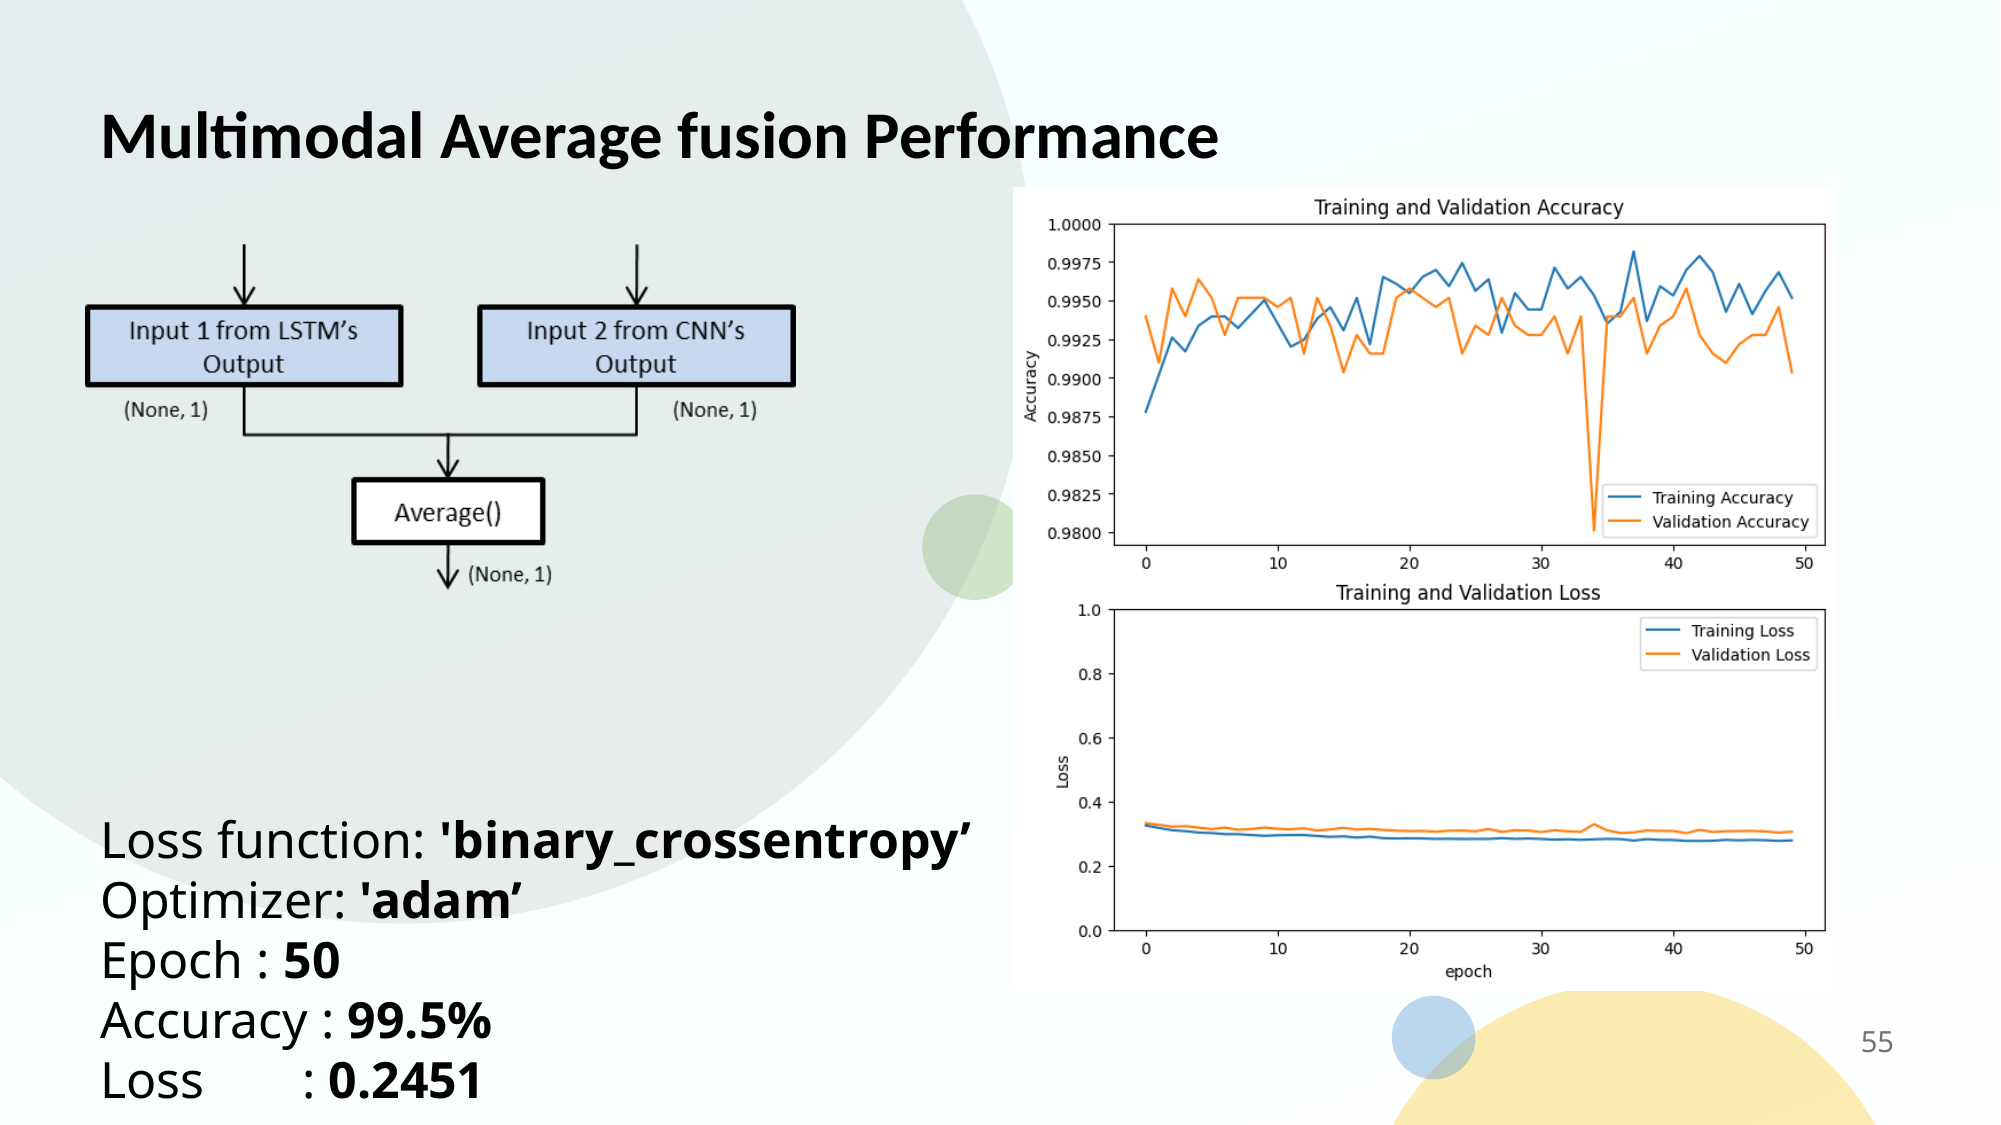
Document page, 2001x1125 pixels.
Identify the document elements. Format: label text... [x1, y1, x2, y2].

title Multimodal Average fusion Performance [85, 93, 1910, 198]
picture [85, 243, 796, 608]
text_box 55 [1835, 1016, 1909, 1076]
picture [1013, 187, 1835, 991]
text_box Loss function: 'binary_crossentropy’ Optimizer: 'adam’ Epoch : 50 Accuracy : 99.5% Loss : 0.2451 [85, 800, 1835, 1116]
